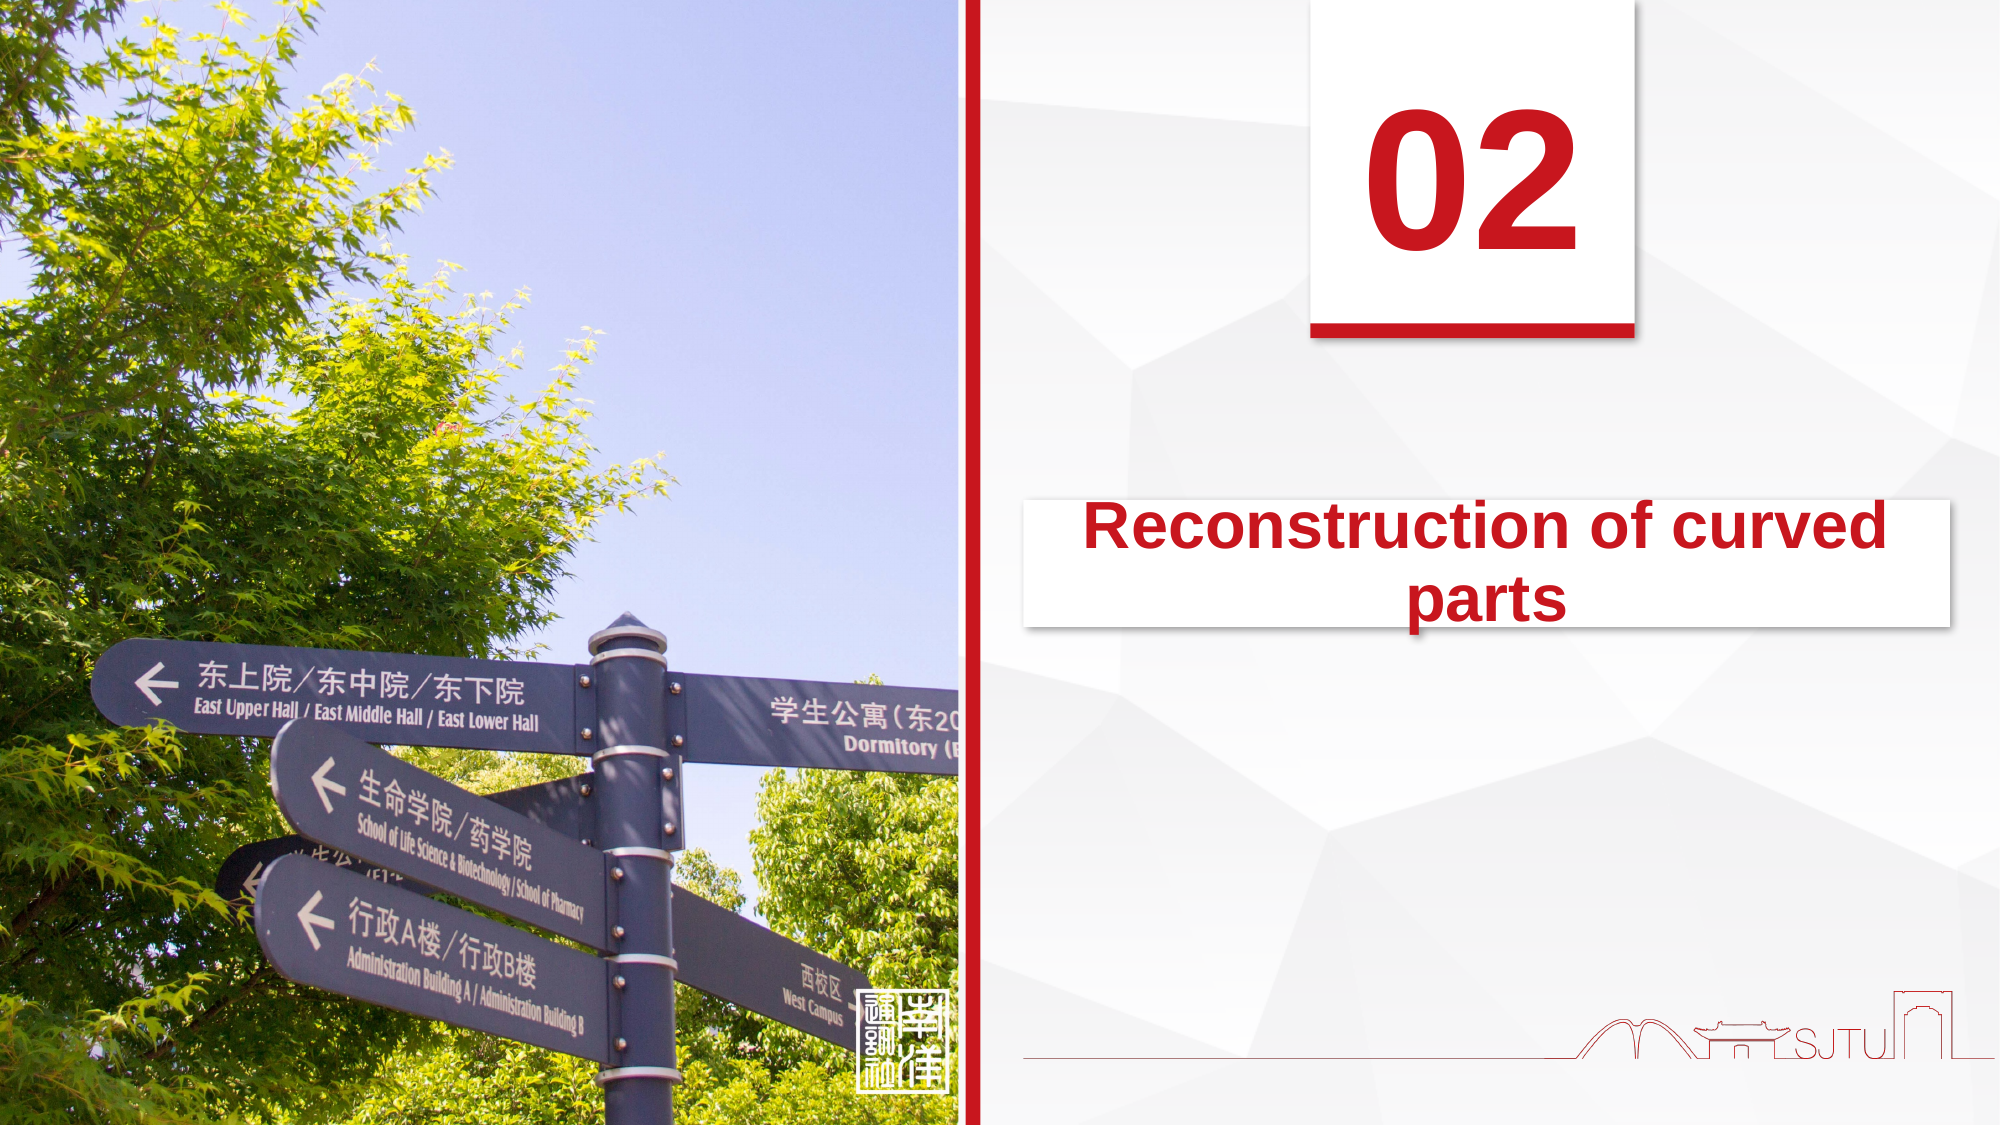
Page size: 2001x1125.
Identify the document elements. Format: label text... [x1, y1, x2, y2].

title Reconstruction of curved parts [1023, 499, 1950, 627]
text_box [1310, 0, 1635, 339]
picture [0, 0, 965, 1125]
picture [981, 0, 2000, 1125]
